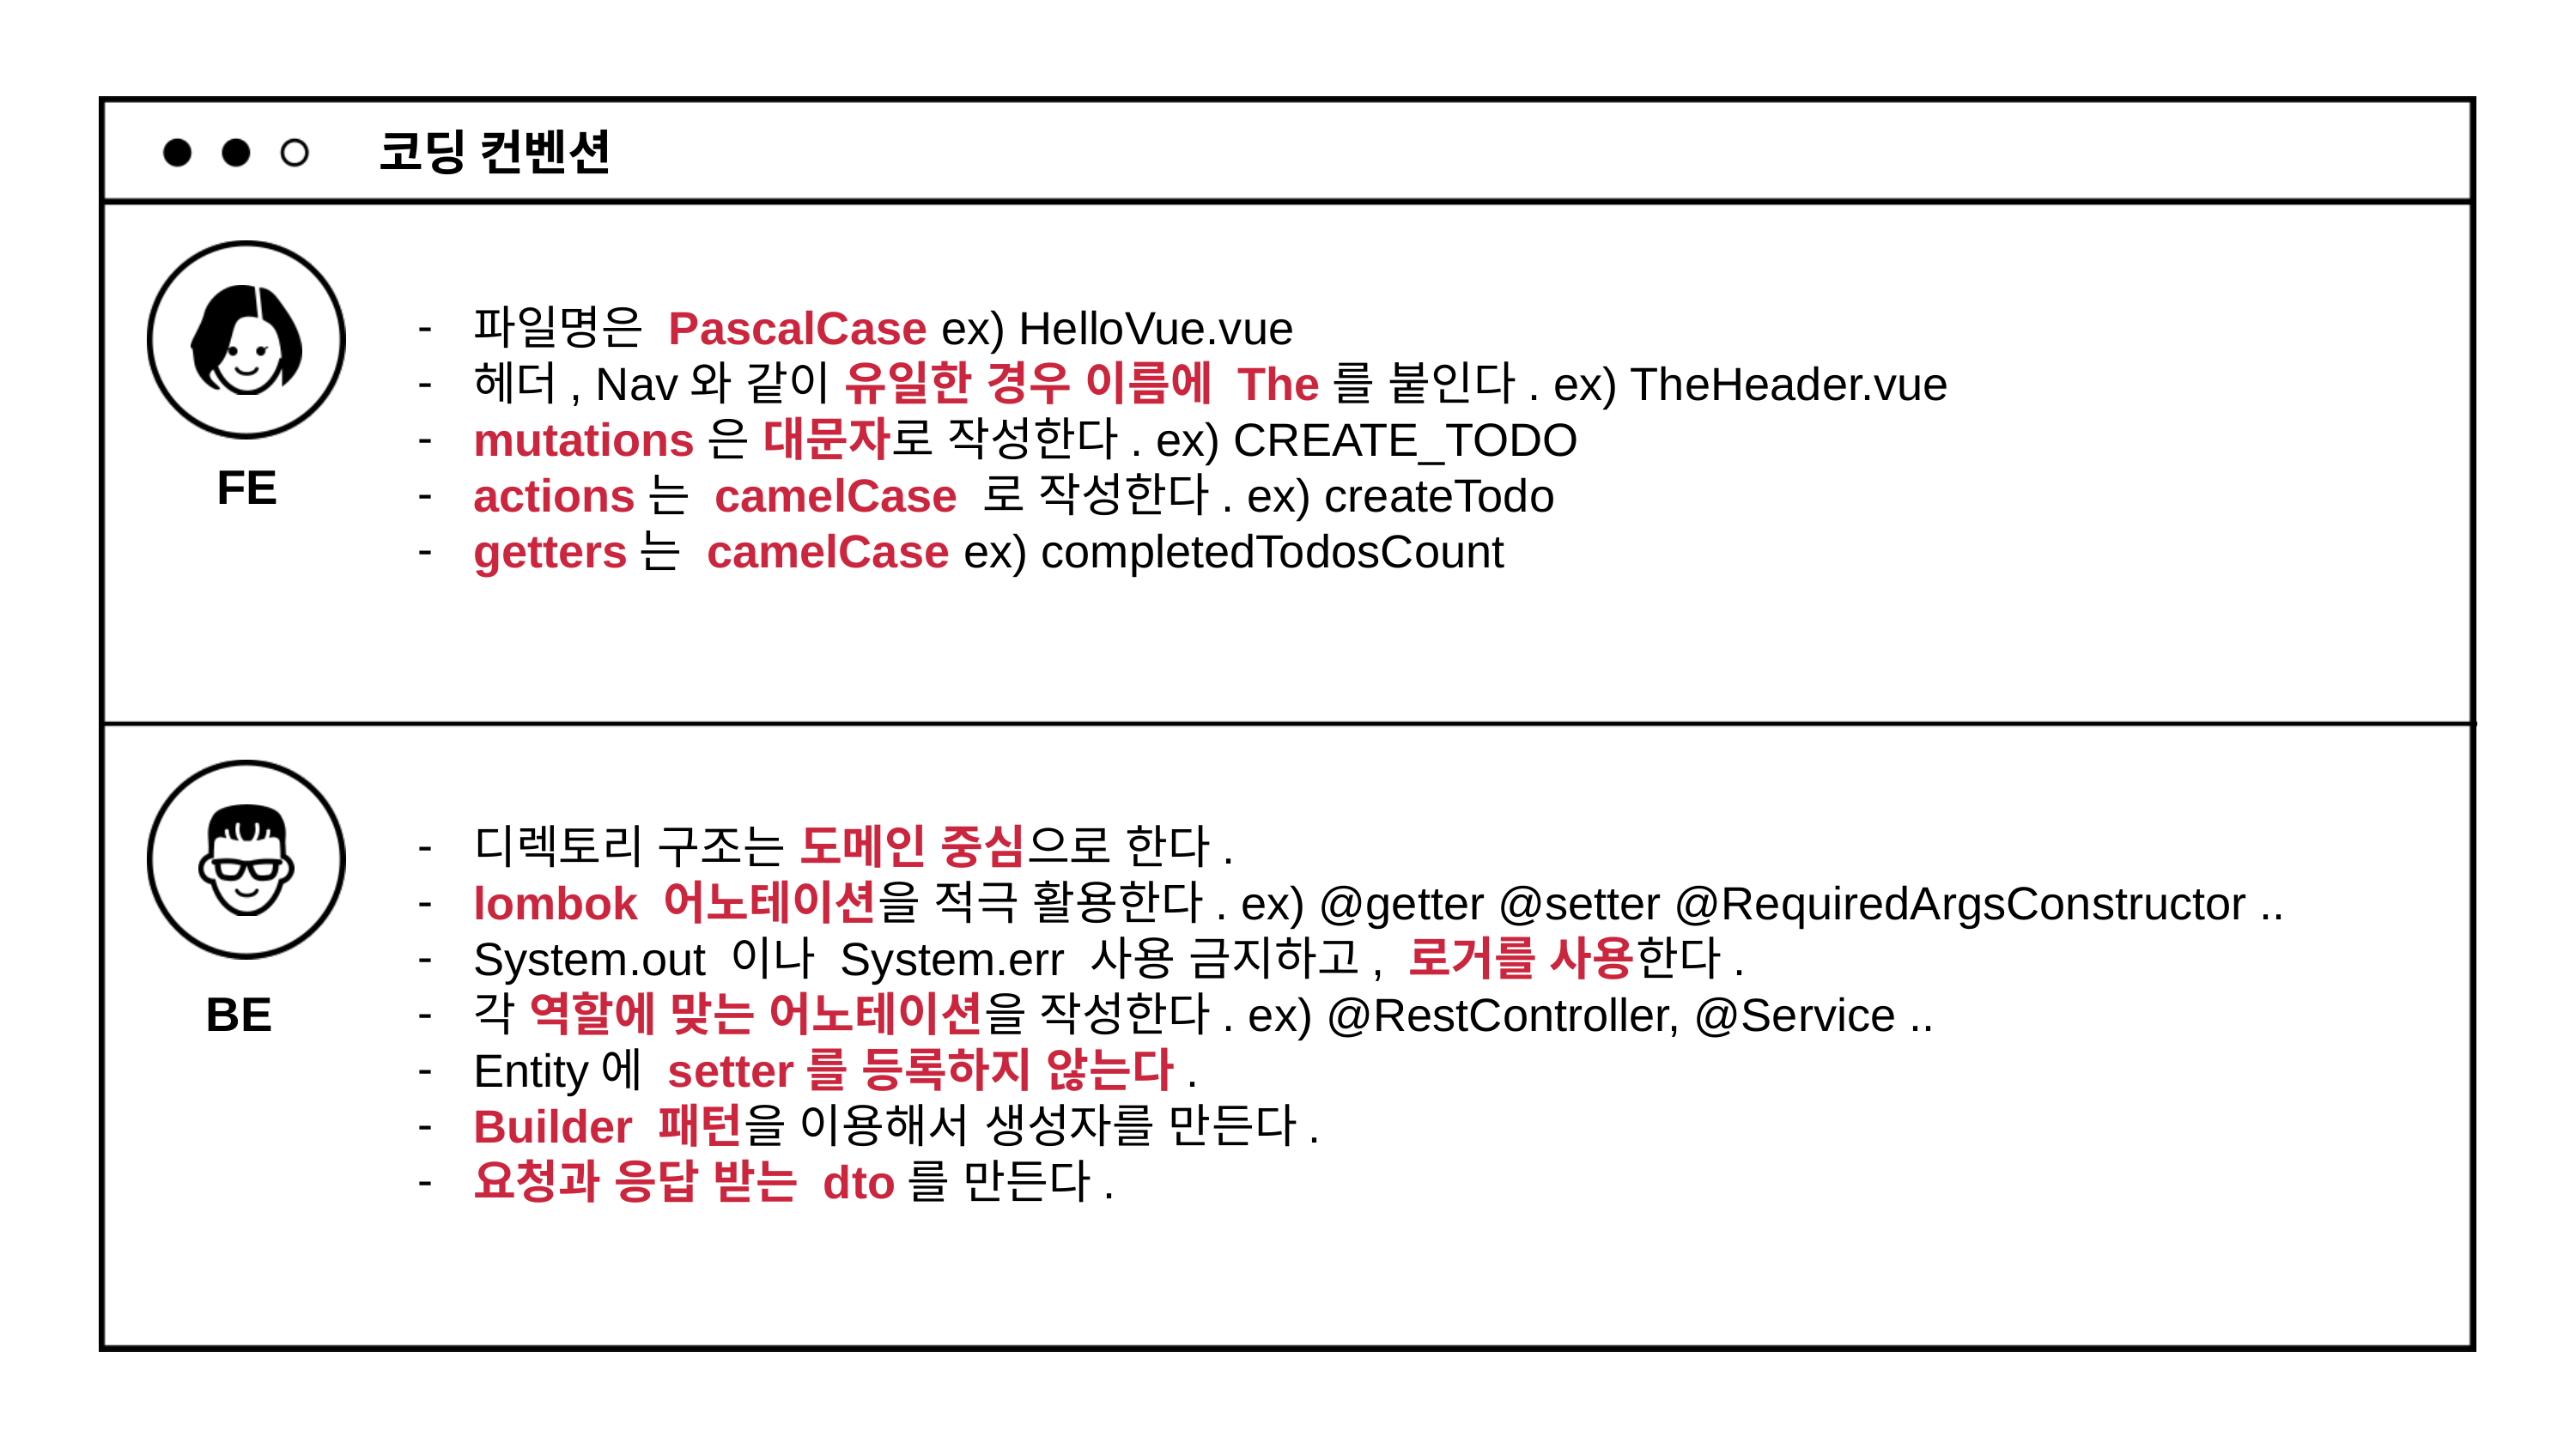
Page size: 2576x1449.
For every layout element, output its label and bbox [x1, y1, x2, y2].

picture [99, 96, 2477, 1352]
